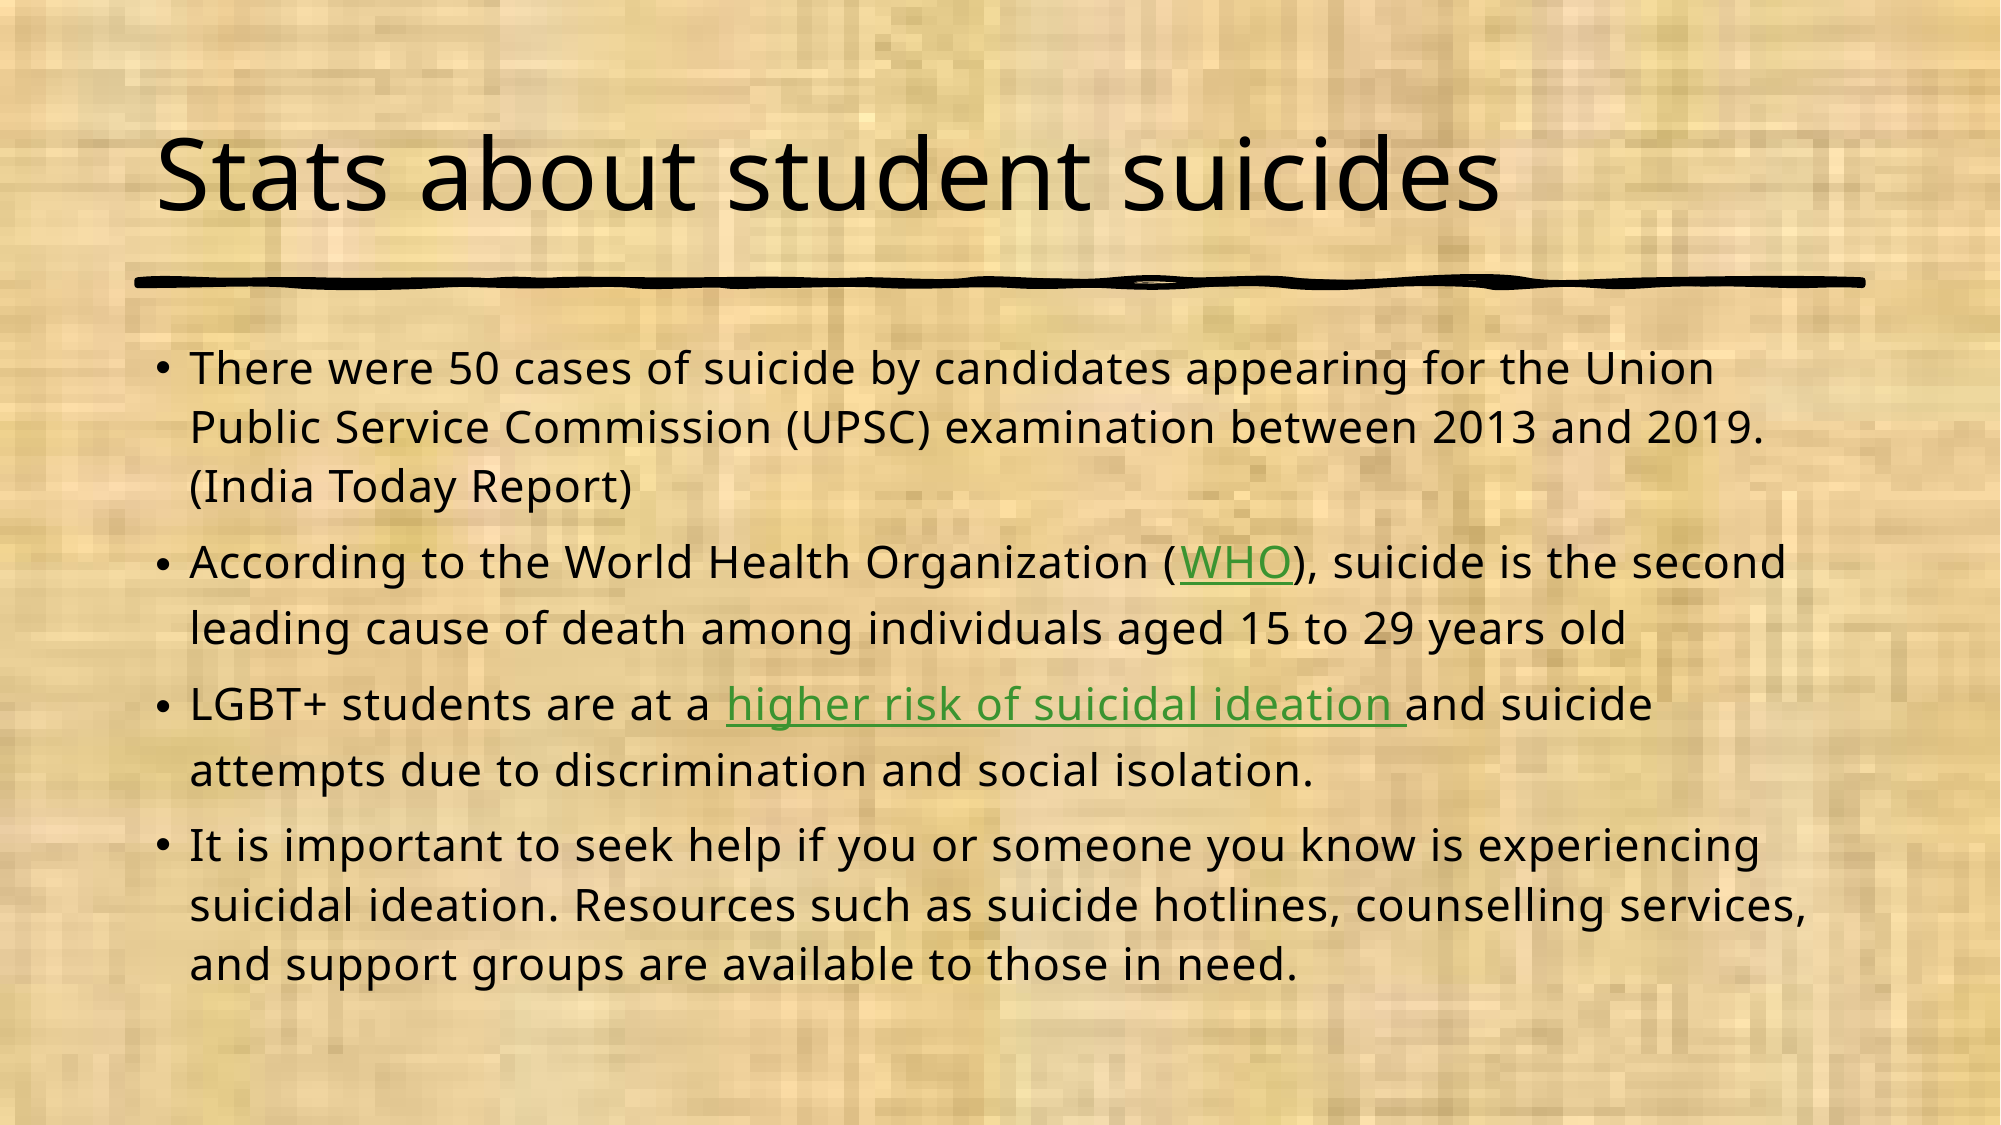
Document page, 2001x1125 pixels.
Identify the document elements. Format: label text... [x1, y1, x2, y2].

list There were 50 cases of suicide by candidates appearing for the Union Public Service Commission (UPSC) examination between 2013 and 2019. (India Today Report) According to the World Health Organization (WHO), suicide is the second leading cause of death among individuals aged 15 to 29 years old LGBT+ students are at a higher risk of suicidal ideation and suicide attempts due to discrimination and social isolation. It is important to seek help if you or someone you know is experiencing suicidal ideation. Resources such as suicide hotlines, counselling services, and support groups are available to those in need. [137, 316, 1863, 1014]
title Stats about student suicides [137, 59, 1863, 278]
picture [0, 0, 2001, 1125]
